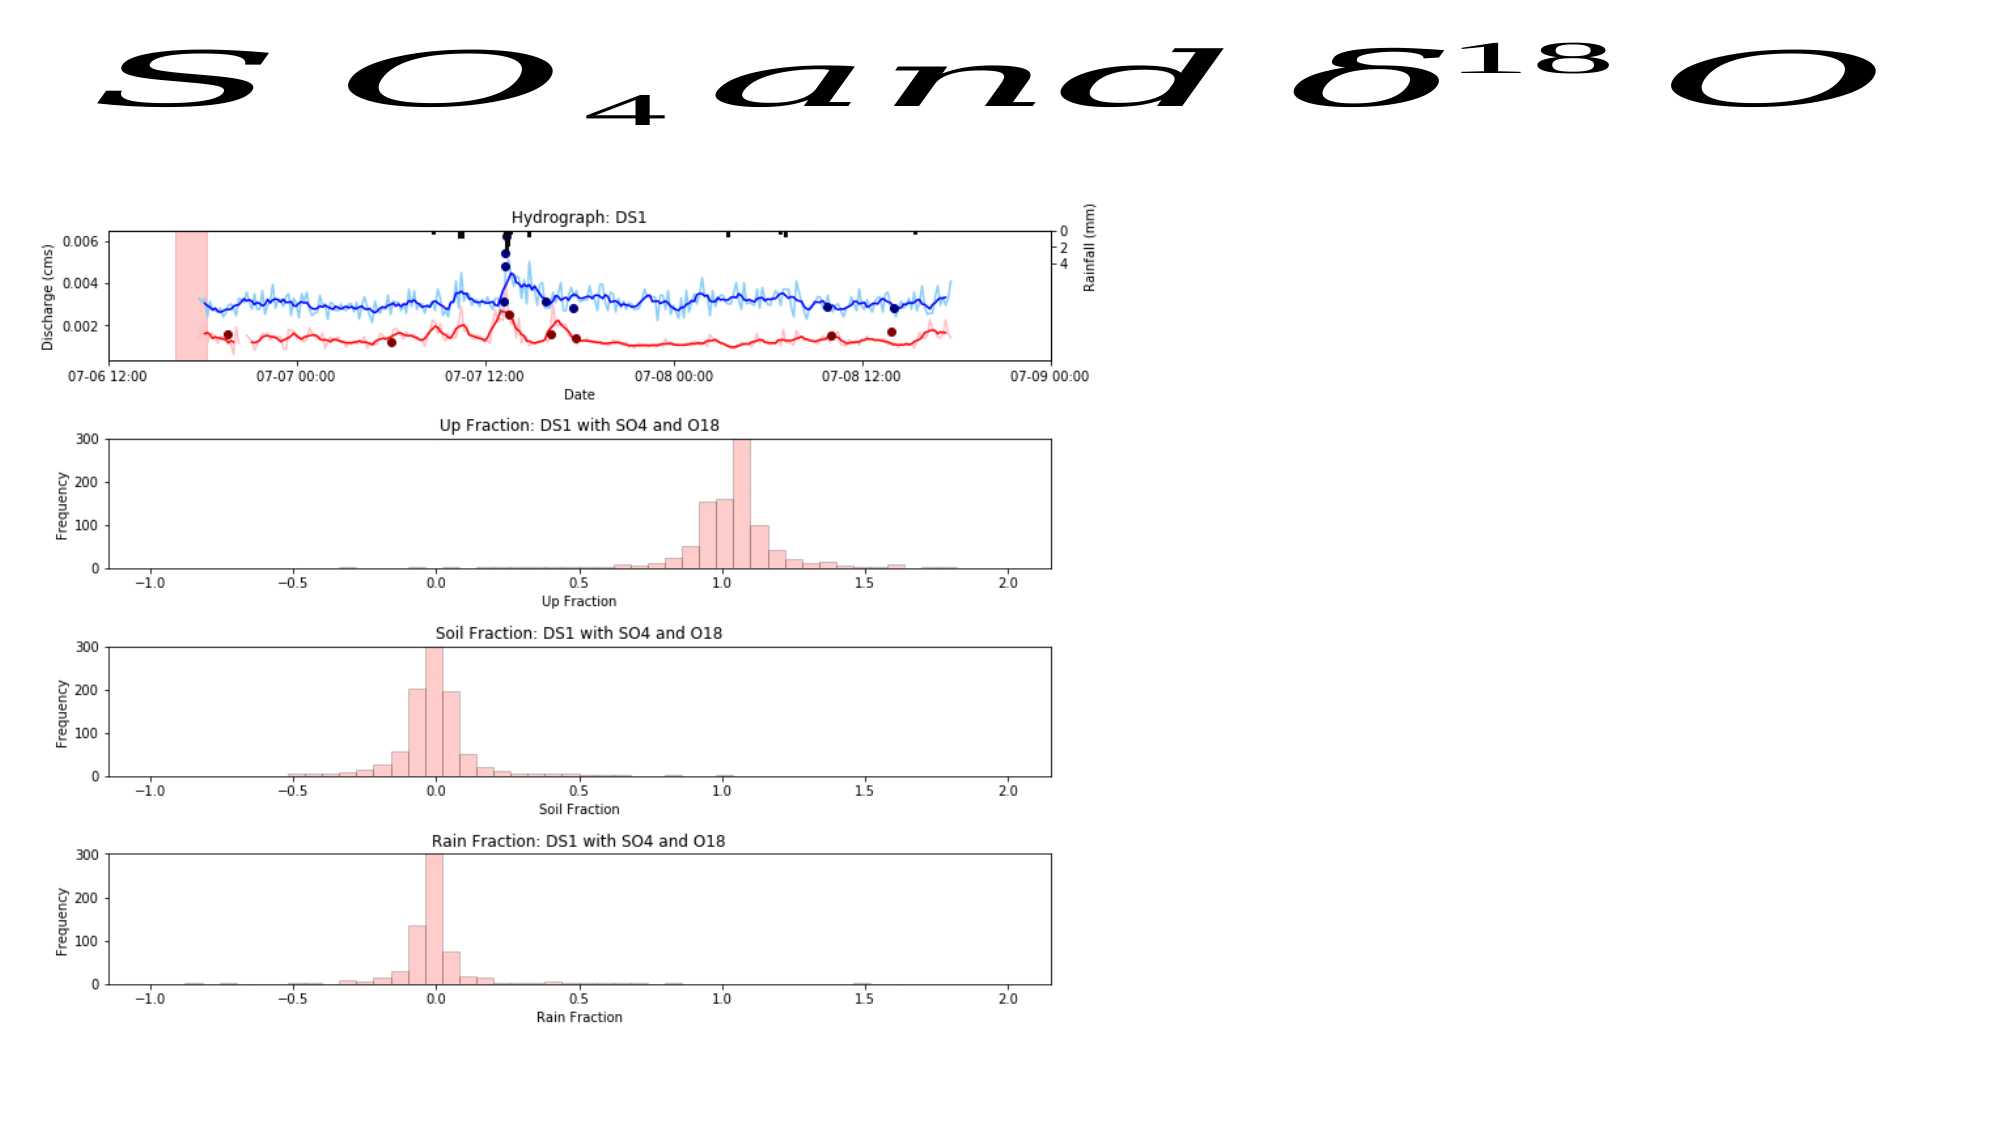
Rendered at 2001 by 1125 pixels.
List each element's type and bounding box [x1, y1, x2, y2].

picture [34, 193, 1106, 1034]
